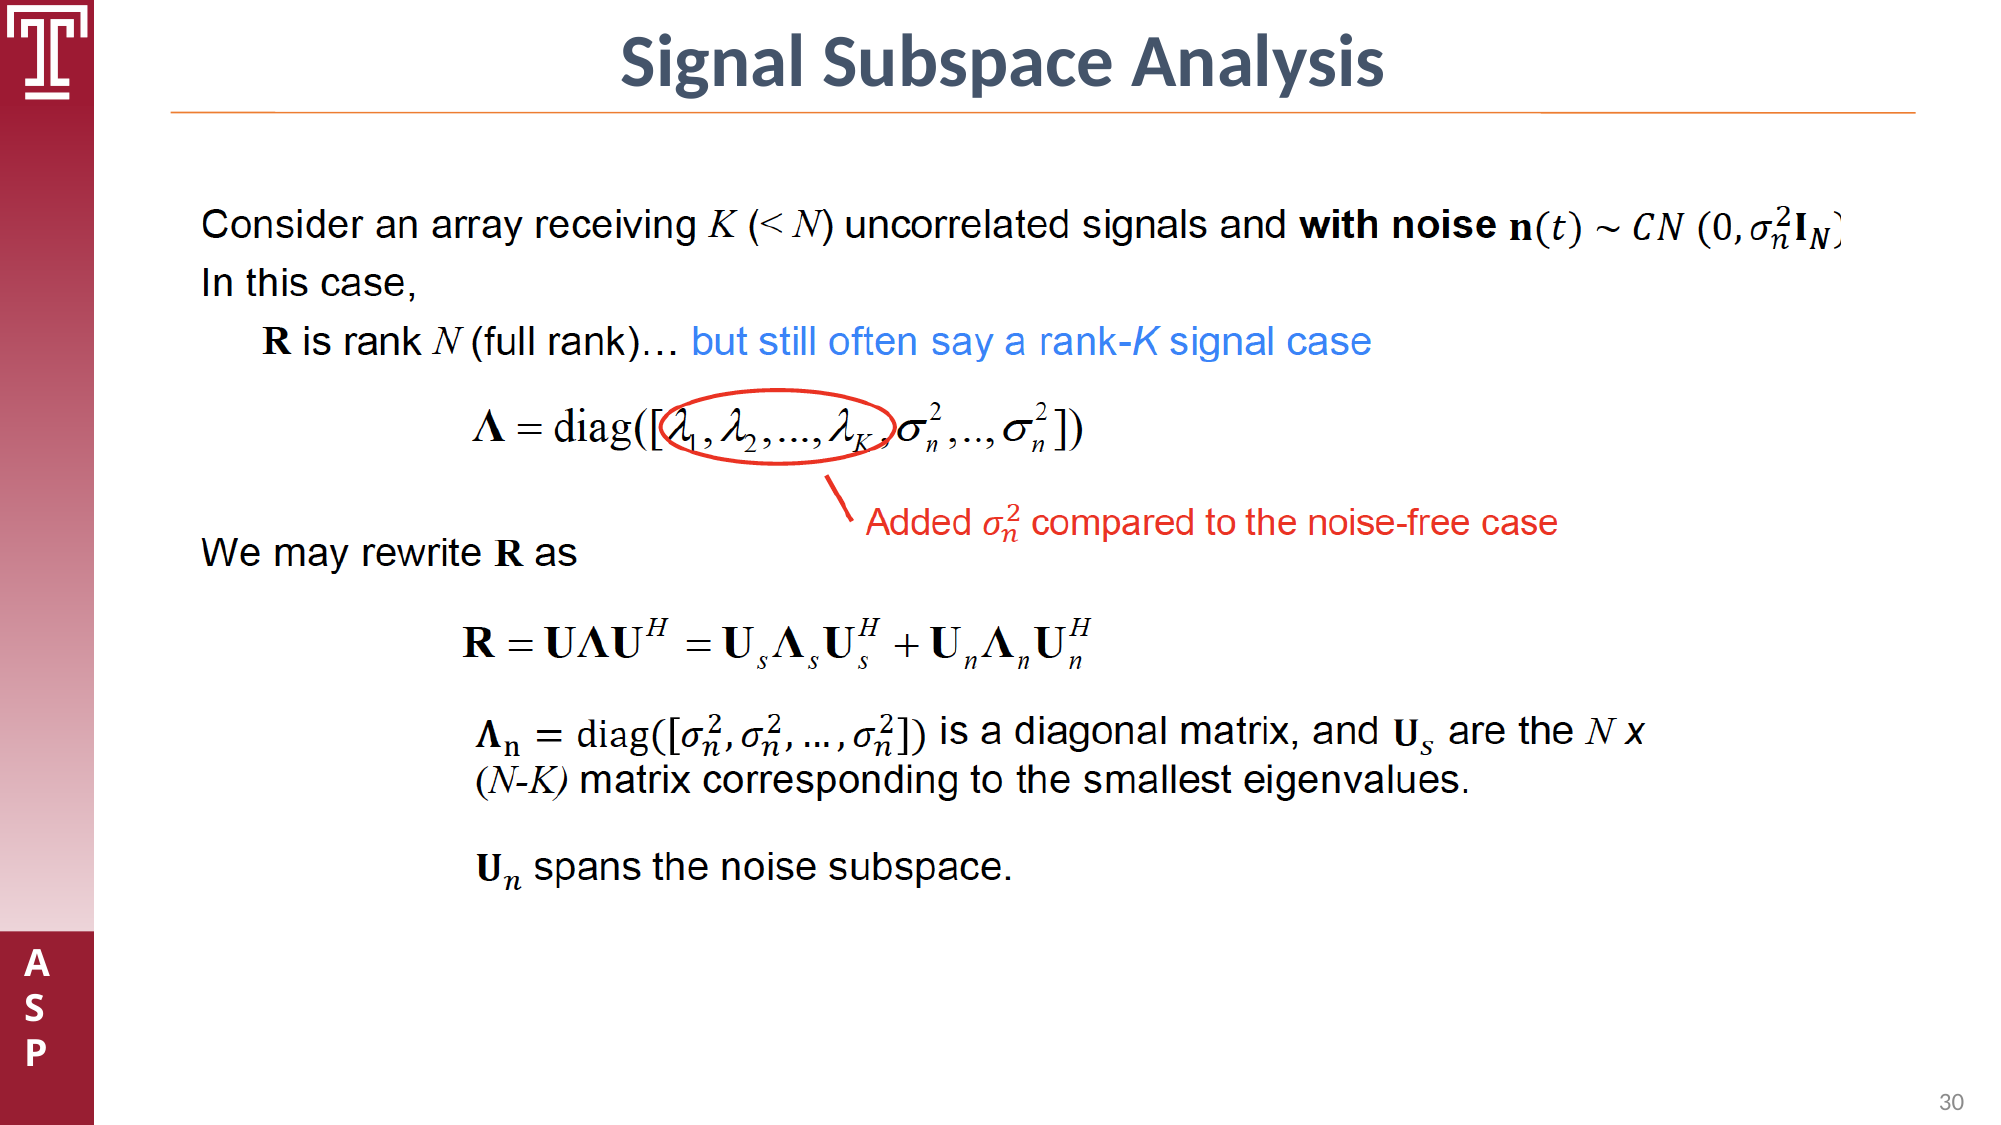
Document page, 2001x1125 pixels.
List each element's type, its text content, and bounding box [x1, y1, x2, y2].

slide_number 30 [1629, 1074, 1980, 1125]
picture [159, 182, 1841, 921]
picture [0, 0, 94, 106]
text_box Signal Subspace Analysis [378, 0, 1630, 113]
